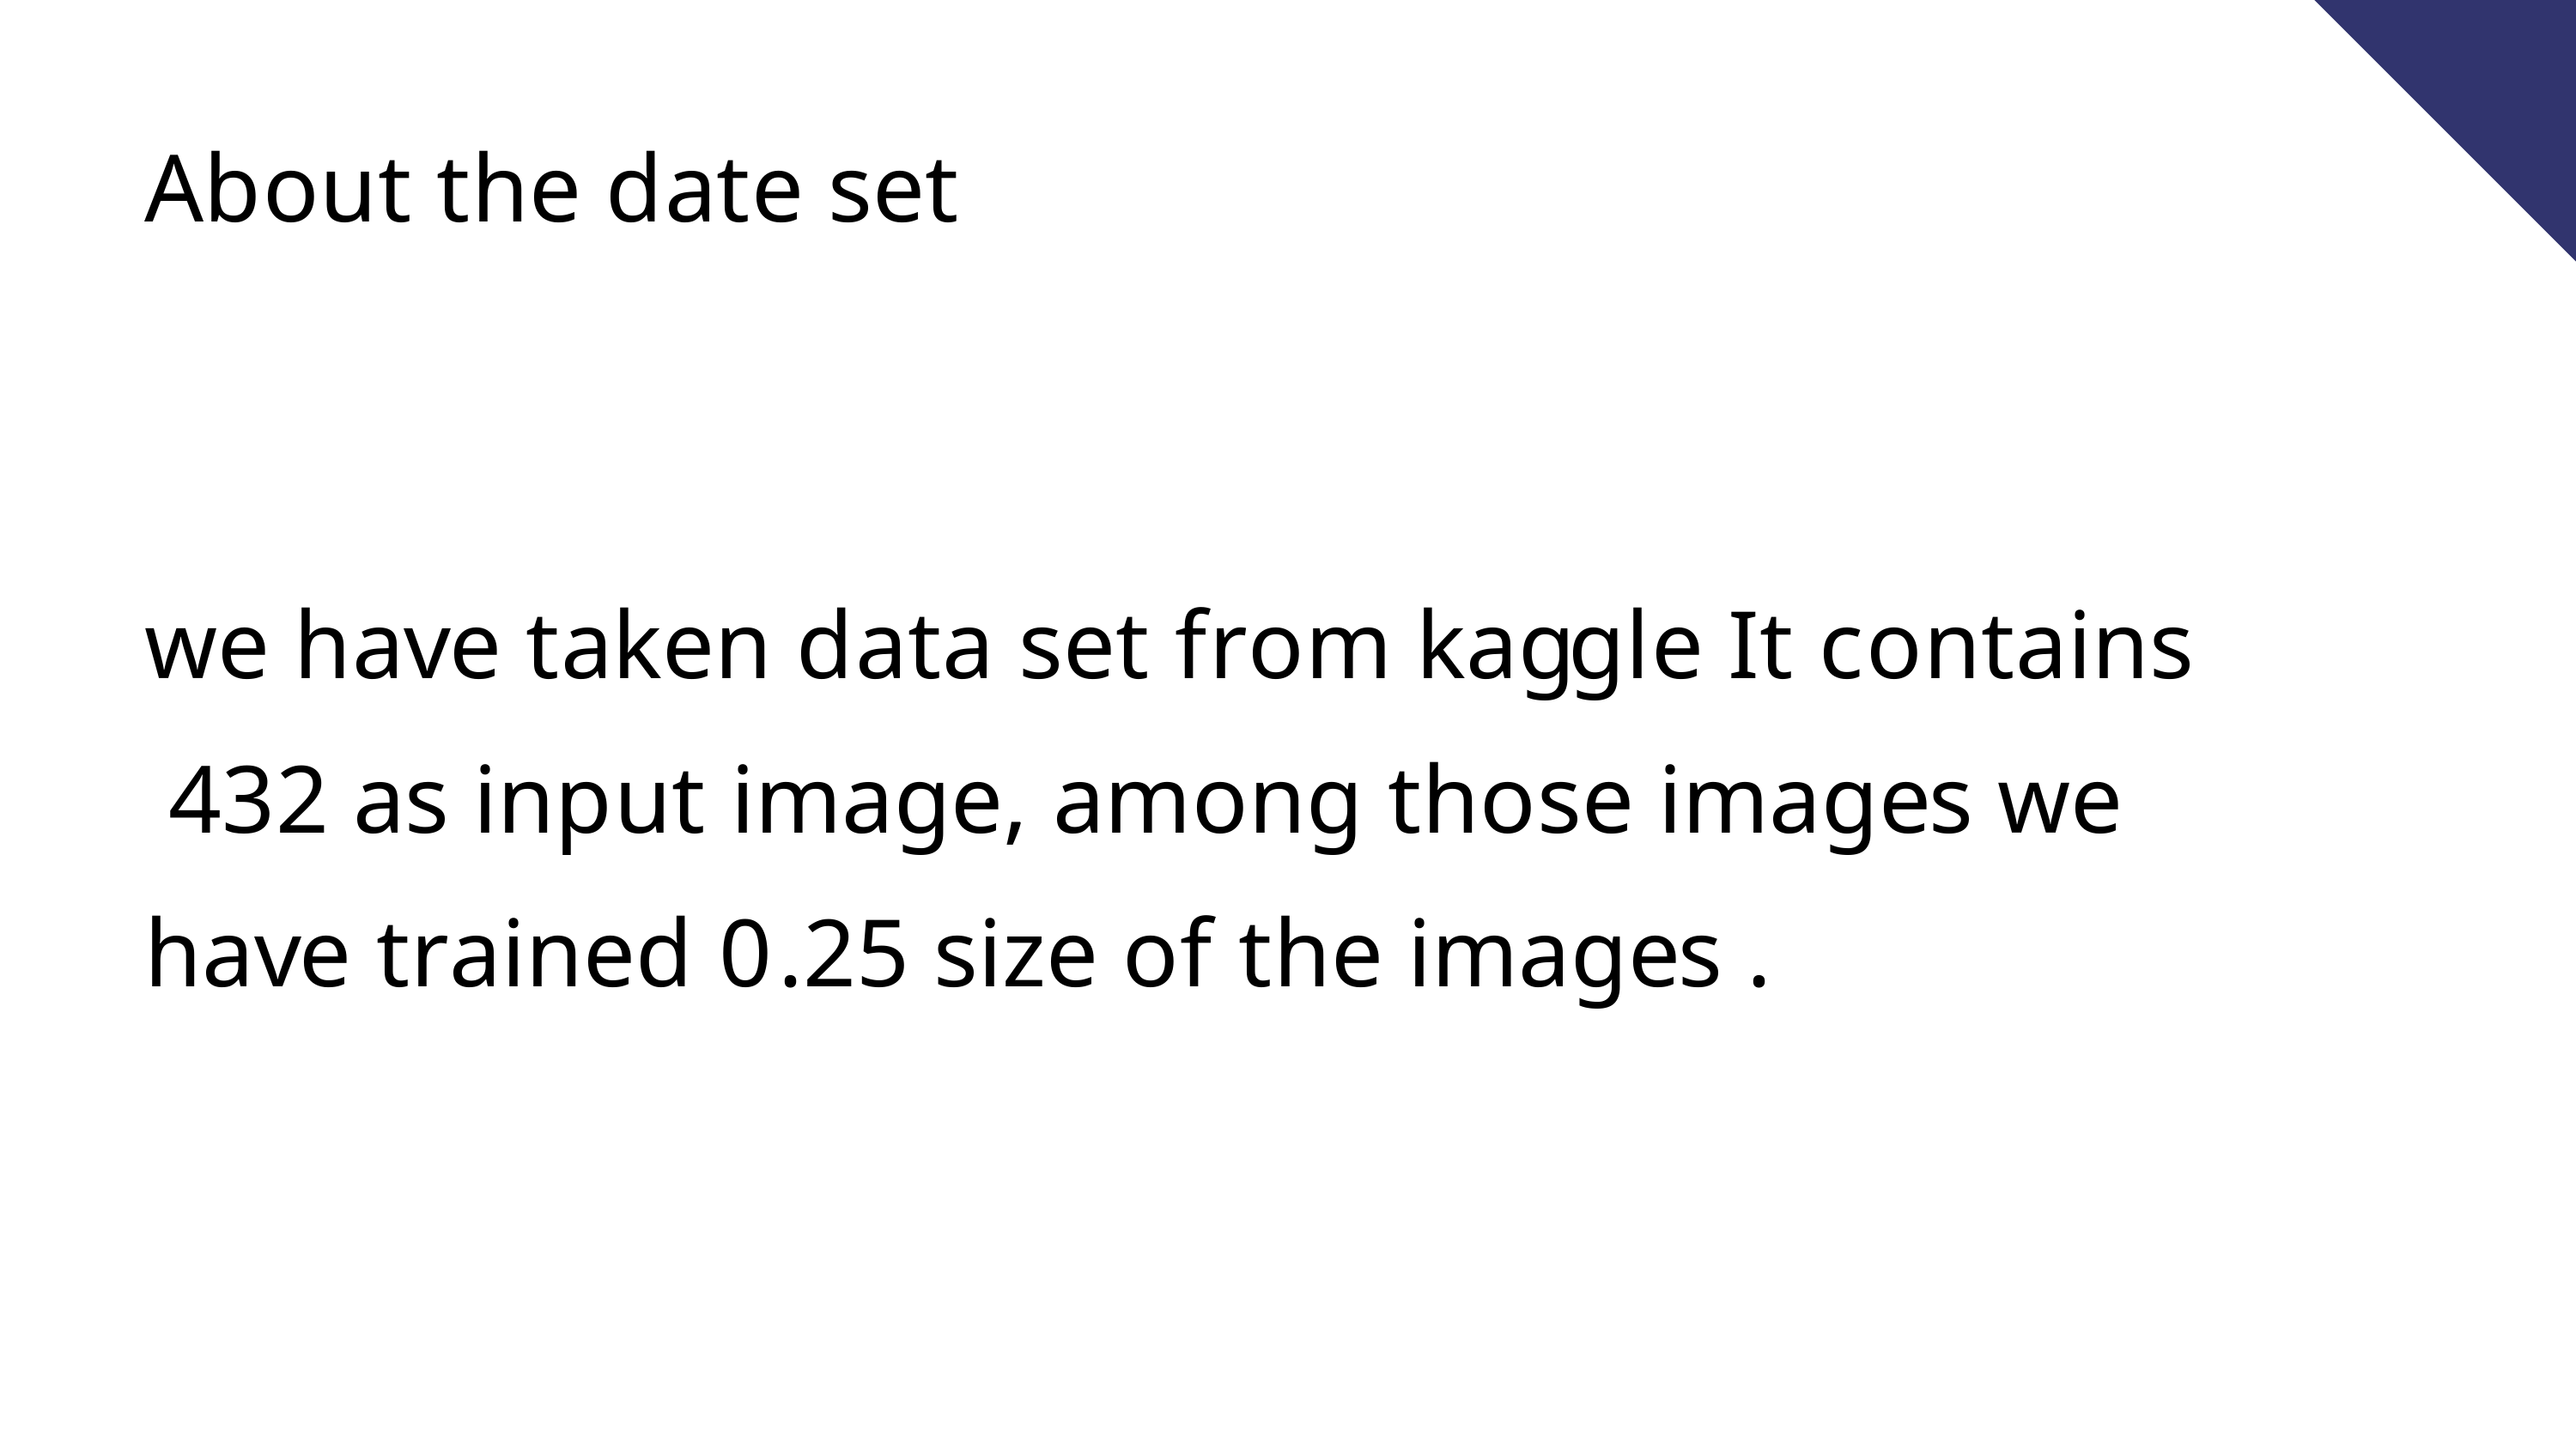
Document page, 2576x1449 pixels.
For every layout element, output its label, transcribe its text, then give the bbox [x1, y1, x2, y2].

text_box About the date set [143, 127, 981, 241]
text_box [2314, 0, 2576, 262]
text_box we have taken data set from kaggle It contains 432 as input image, among those images we have trained 0.25 size of the images . [143, 542, 2210, 1006]
